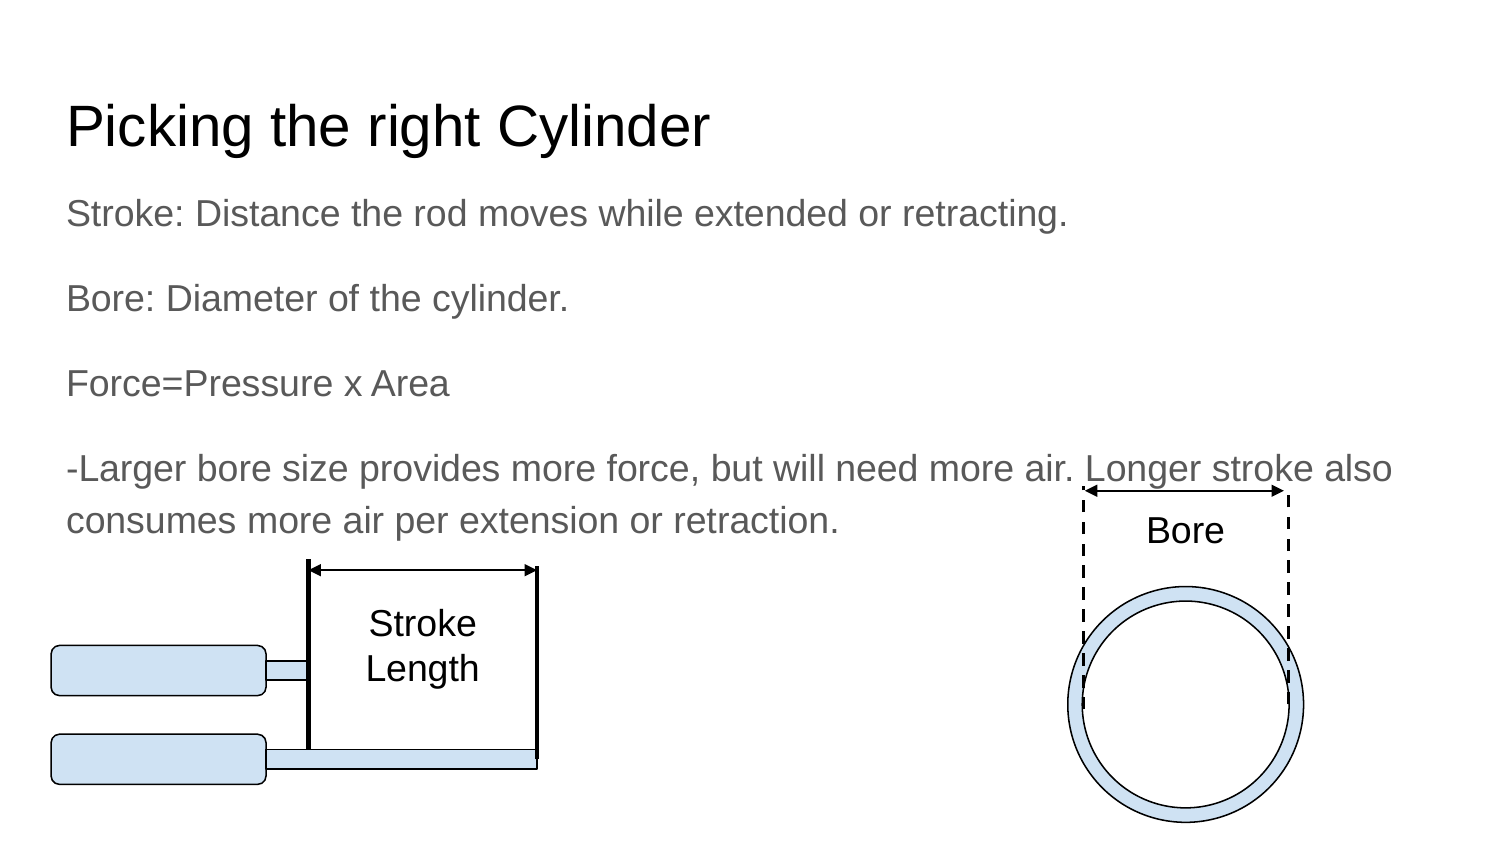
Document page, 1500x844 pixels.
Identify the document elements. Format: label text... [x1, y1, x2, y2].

text_box [266, 660, 304, 681]
text_box Bore [1118, 499, 1254, 555]
text_box [265, 749, 537, 769]
text_box Stroke Length [326, 583, 519, 661]
title Picking the right Cylinder [51, 72, 1449, 166]
text_box [1067, 655, 1304, 823]
text_box [1087, 586, 1283, 674]
list Stroke: Distance the rod moves while extended or retracting. Bore: Diameter of the cylinder. Force=Pressure x Area -Larger bore size provides more force, but will need more air. Longer stroke also consumes more air per extension or retraction. [51, 166, 1449, 540]
text_box [51, 645, 267, 696]
text_box [51, 734, 267, 785]
